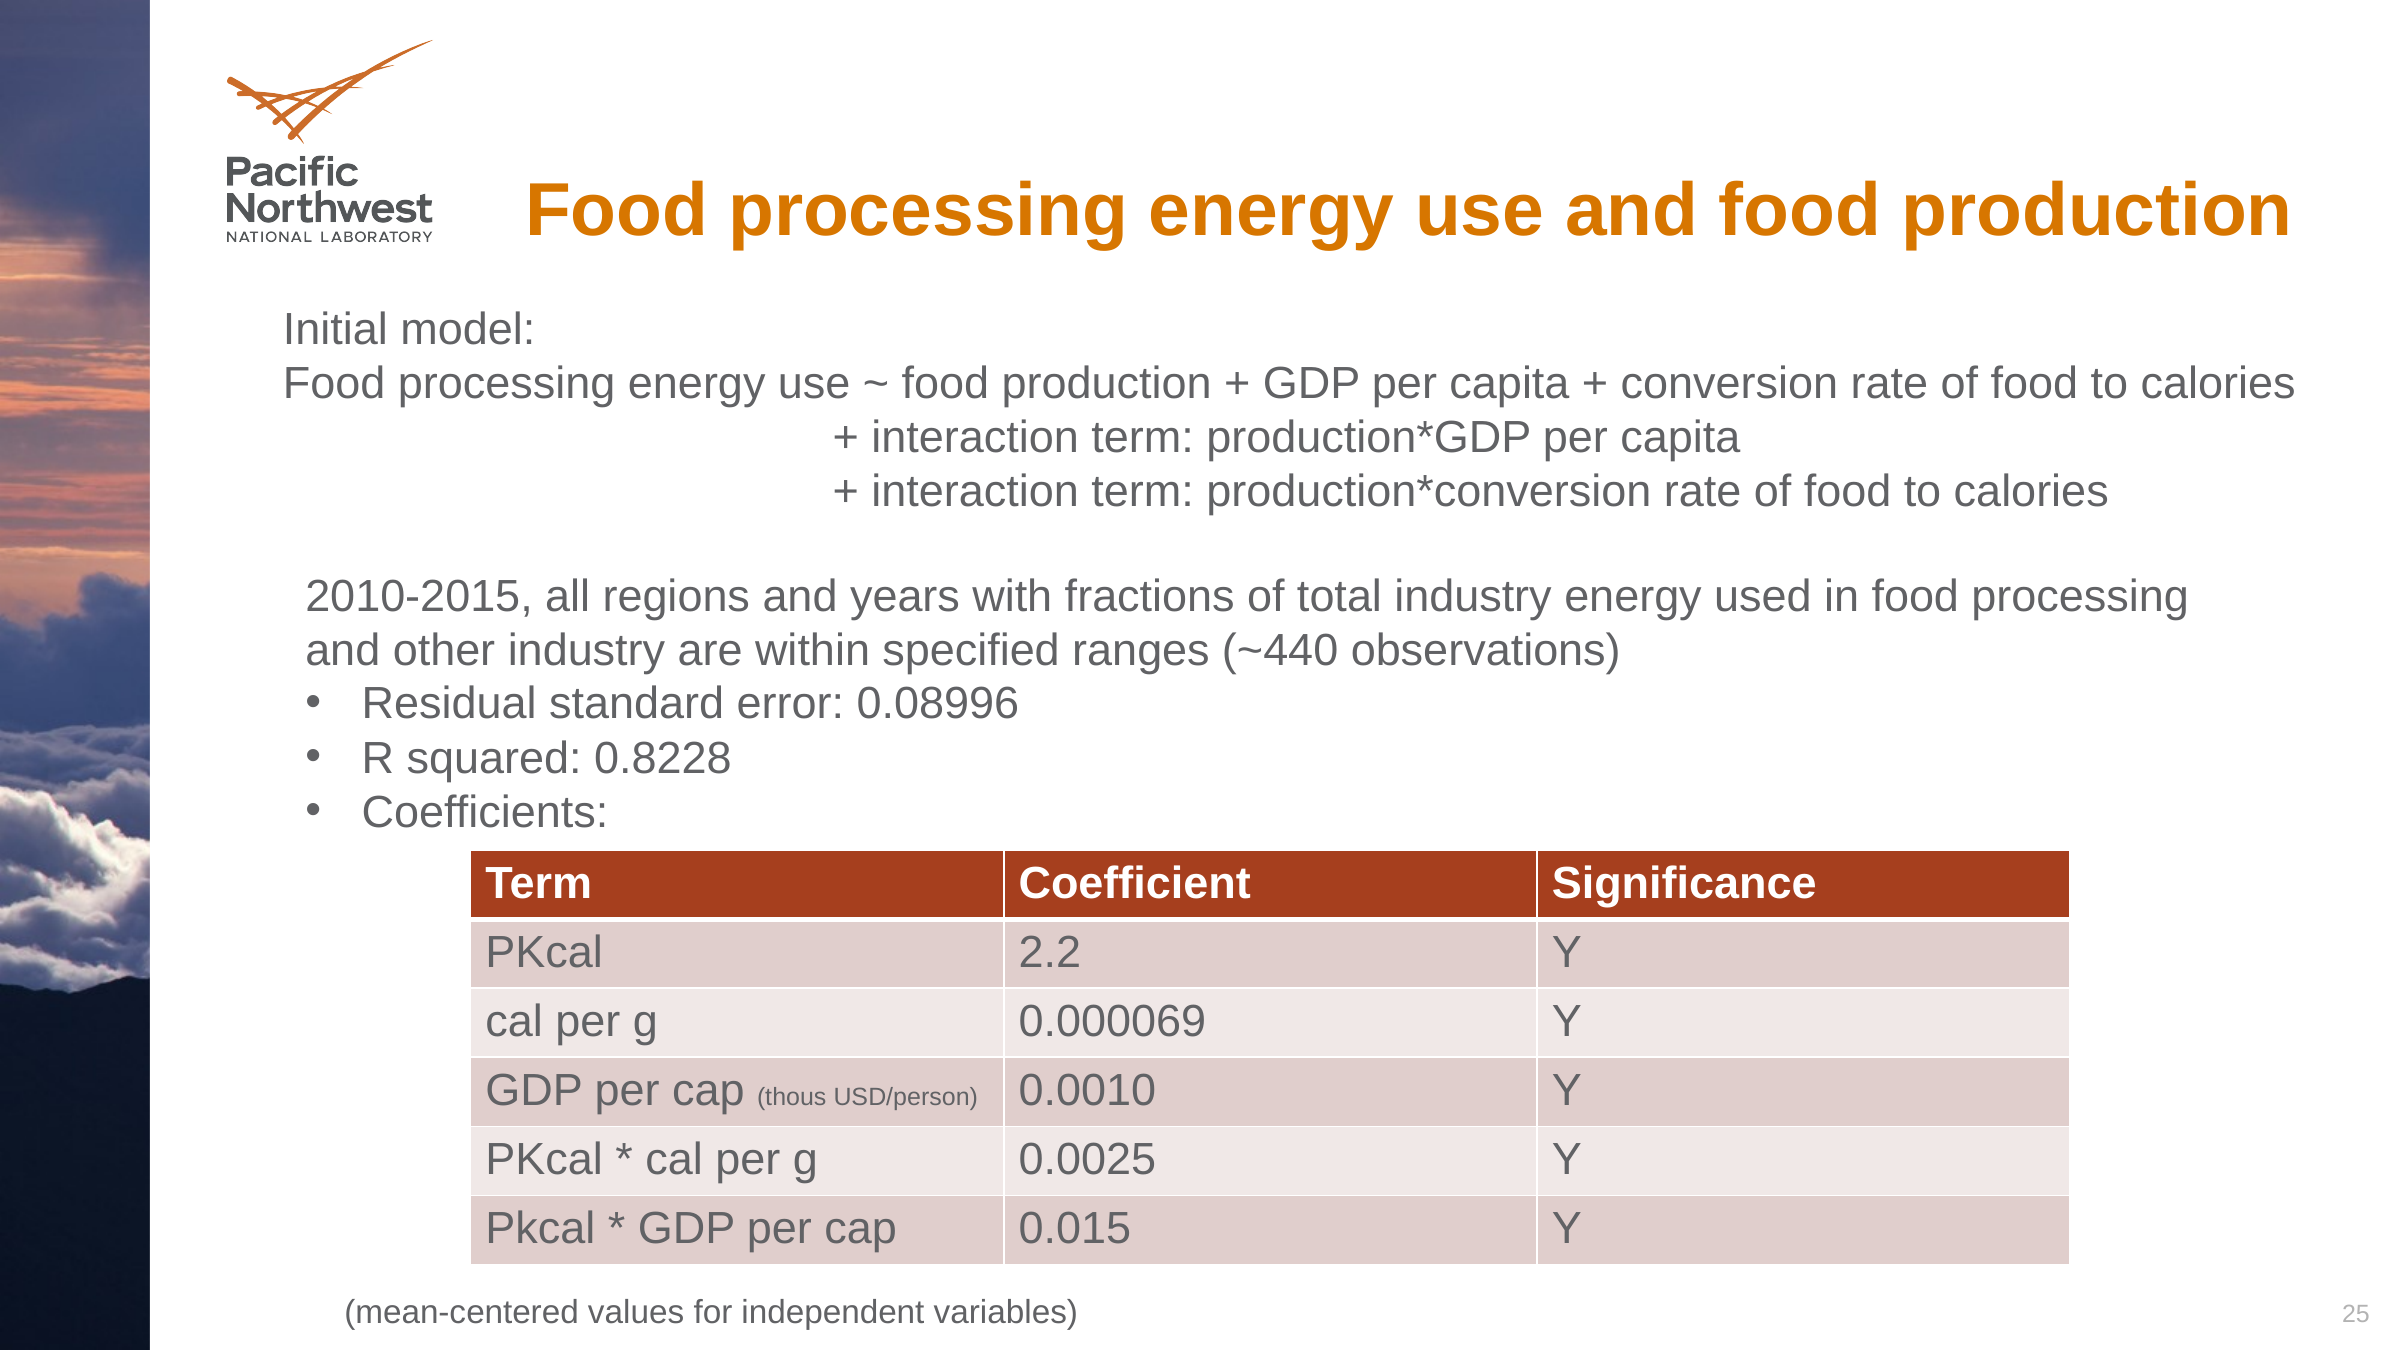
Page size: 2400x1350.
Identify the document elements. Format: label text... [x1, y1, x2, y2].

table_cell Y [1538, 922, 2069, 987]
slide_number 25 [2295, 1275, 2370, 1350]
table_cell GDP per cap (thous USD/person) [471, 1058, 1003, 1126]
table_cell PKcal * cal per g [471, 1127, 1003, 1195]
table_cell Y [1538, 1196, 2069, 1264]
text_box (mean-centered values for independent variables) [329, 1282, 1169, 1338]
table_cell cal per g [471, 989, 1003, 1056]
picture [0, 0, 149, 1350]
table_cell Y [1538, 989, 2069, 1056]
title Food processing energy use and food production [525, 44, 2325, 260]
table_header Coefficient [1005, 851, 1536, 917]
table_cell 0.0010 [1005, 1058, 1536, 1126]
table_cell 0.015 [1005, 1196, 1536, 1264]
table_cell 0.0025 [1005, 1127, 1536, 1195]
table_cell 2.2 [1005, 922, 1536, 987]
table_header Significance [1538, 851, 2069, 917]
table_cell Y [1538, 1127, 2069, 1195]
table_cell PKcal [471, 922, 1003, 987]
text_box 2010-2015, all regions and years with fractions of total industry energy used in food processing and other industry are within specified ranges (~440 observations) Residual standard error: 0.08996 R squared: 0.8228 Coefficients: [290, 558, 2250, 844]
text_box Initial model: Food processing energy use ~ food production + GDP per capita + conversion rate of food to calories + interaction term: production*GDP per capita + interaction term: production*conversion rate of food to calories [268, 292, 2325, 524]
table_cell 0.000069 [1005, 989, 1536, 1056]
table_header Term [471, 851, 1003, 917]
table_cell Y [1538, 1058, 2069, 1126]
picture [225, 38, 435, 244]
table_cell Pkcal * GDP per cap [471, 1196, 1003, 1264]
